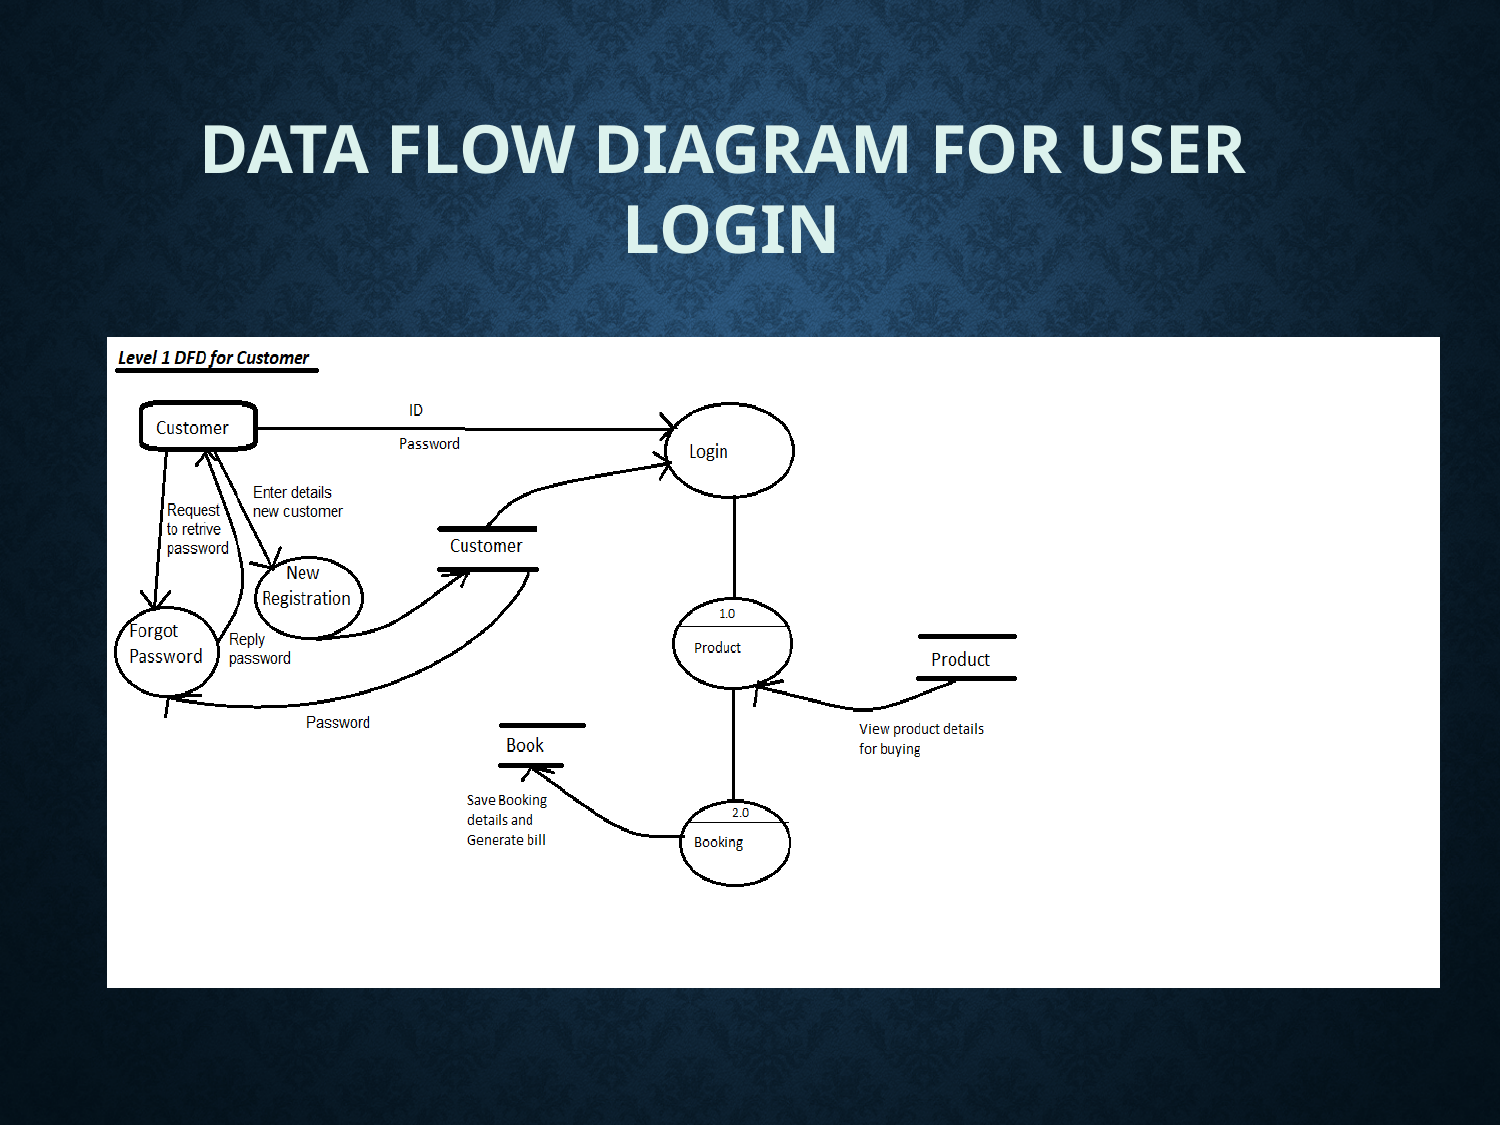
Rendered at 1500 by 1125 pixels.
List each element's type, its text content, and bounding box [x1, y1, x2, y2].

title Data Flow Diagram For User Login [112, 90, 1350, 281]
picture [107, 336, 1441, 988]
